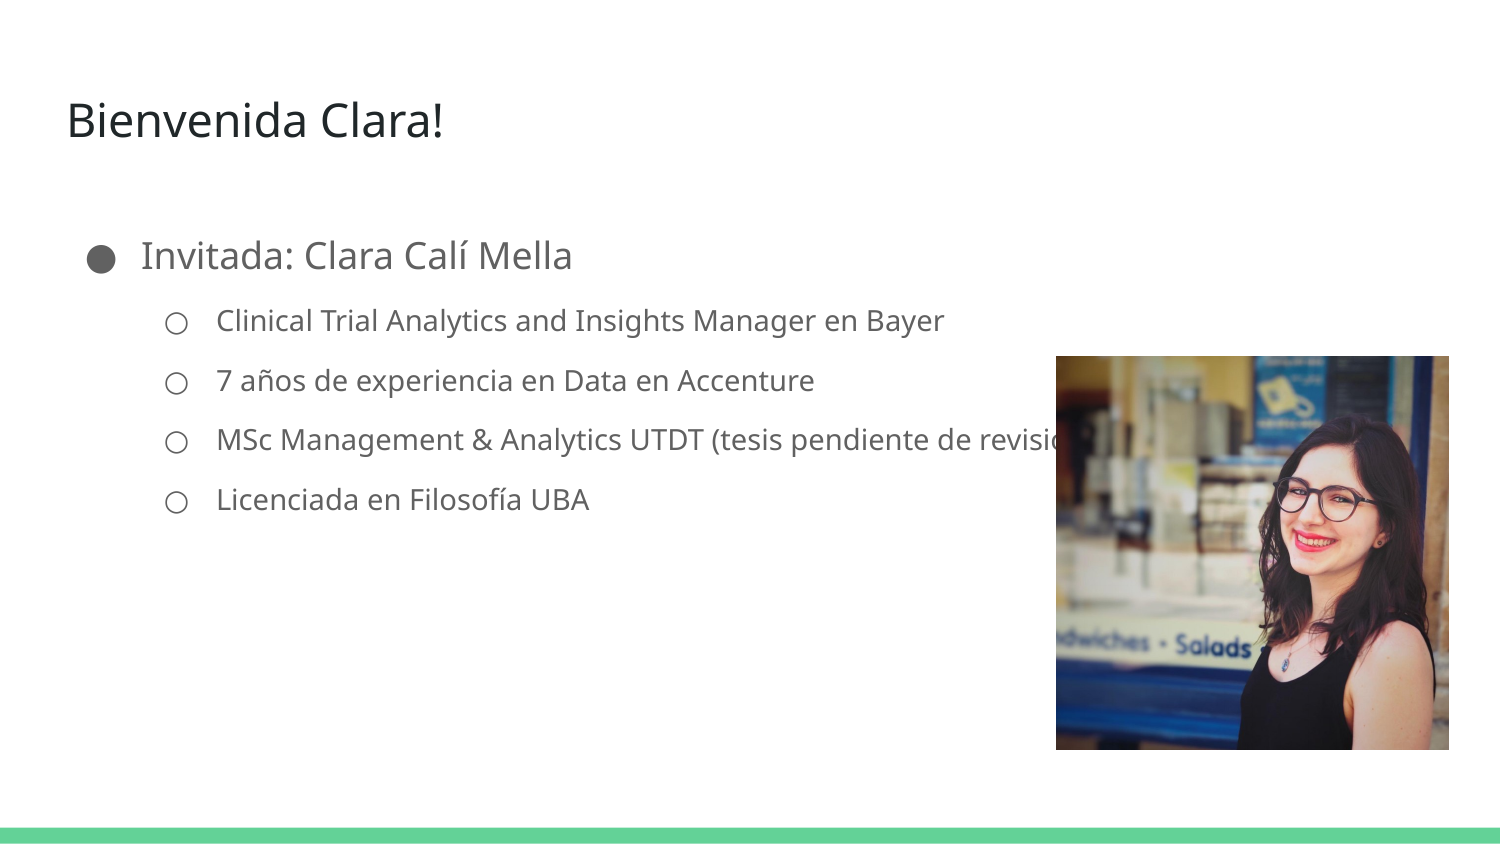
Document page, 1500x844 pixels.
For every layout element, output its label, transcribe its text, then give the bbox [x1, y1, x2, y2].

text_box Invitada: Clara Calí Mella Clinical Trial Analytics and Insights Manager en Bayer 7 años de experiencia en Data en Accenture MSc Management & Analytics UTDT (tesis pendiente de revisión) Licenciada en Filosofía UBA [51, 188, 1449, 750]
title Bienvenida Clara! [51, 72, 1449, 167]
picture [1056, 356, 1450, 750]
